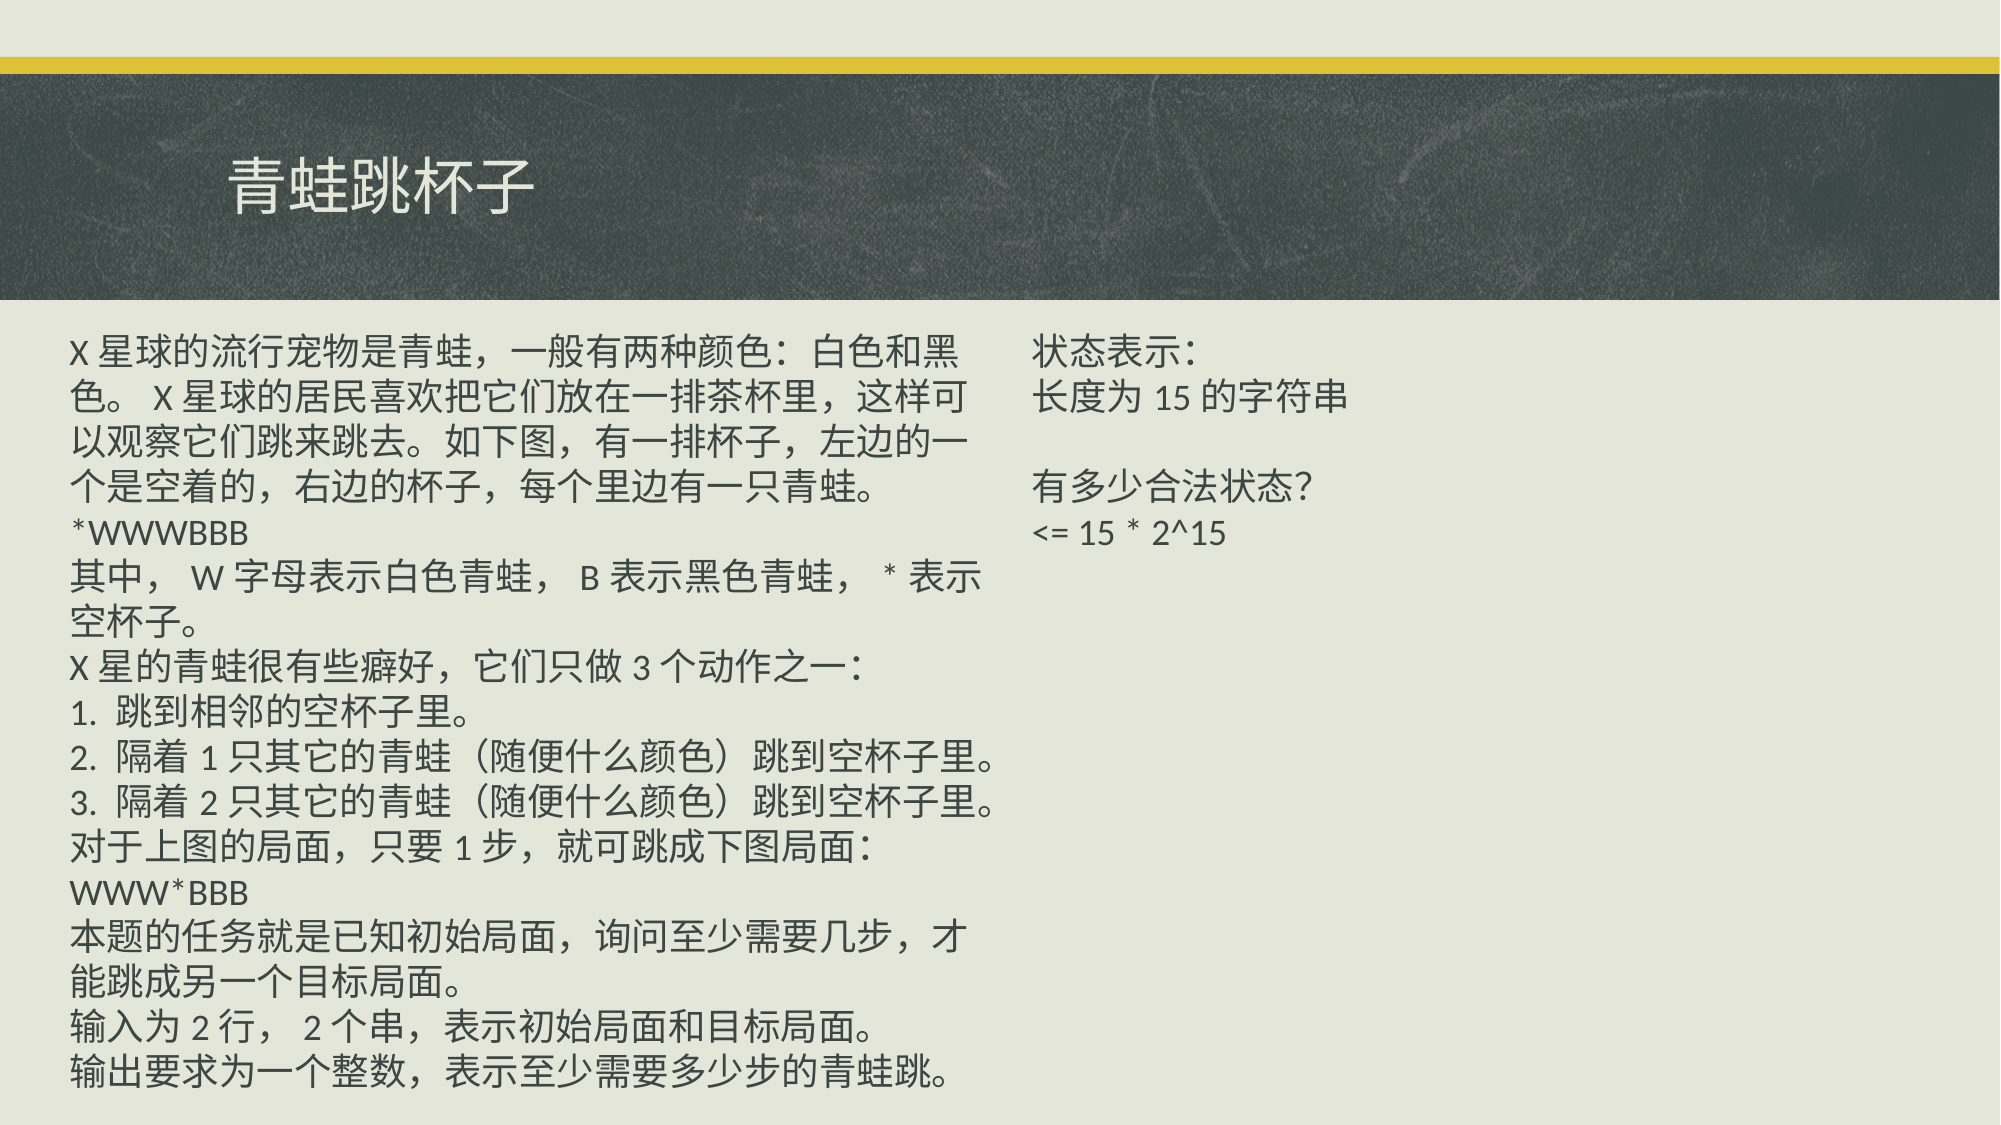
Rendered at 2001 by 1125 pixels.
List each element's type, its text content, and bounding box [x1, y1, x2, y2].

text_box 状态表示： 长度为15的字符串 有多少合法状态？ <= 15 * 2^15 [1017, 320, 1963, 651]
text_box X星球的流行宠物是青蛙，一般有两种颜色：白色和黑色。X星球的居民喜欢把它们放在一排茶杯里，这样可以观察它们跳来跳去。如下图，有一排杯子，左边的一个是空着的，右边的杯子，每个里边有一只青蛙。 *WWWBBB 其中，W字母表示白色青蛙，B表示黑色青蛙，*表示空杯子。 X星的青蛙很有些癖好，它们只做3个动作之一： 1. 跳到相邻的空杯子里。 2. 隔着1只其它的青蛙（随便什么颜色）跳到空杯子里。 3. 隔着2只其它的青蛙（随便什么颜色）跳到空杯子里。 对于上图的局面，只要1步，就可跳成下图局面： WWW*BBB 本题的任务就是已知初始局面，询问至少需要几步，才能跳成另一个目标局面。 输入为2行，2个串，表示初始局面和目标局面。 输出要求为一个整数，表示至少需要多少步的青蛙跳。 [54, 320, 1000, 1101]
title 青蛙跳杯子 [210, 76, 1790, 300]
picture [0, 74, 2000, 300]
